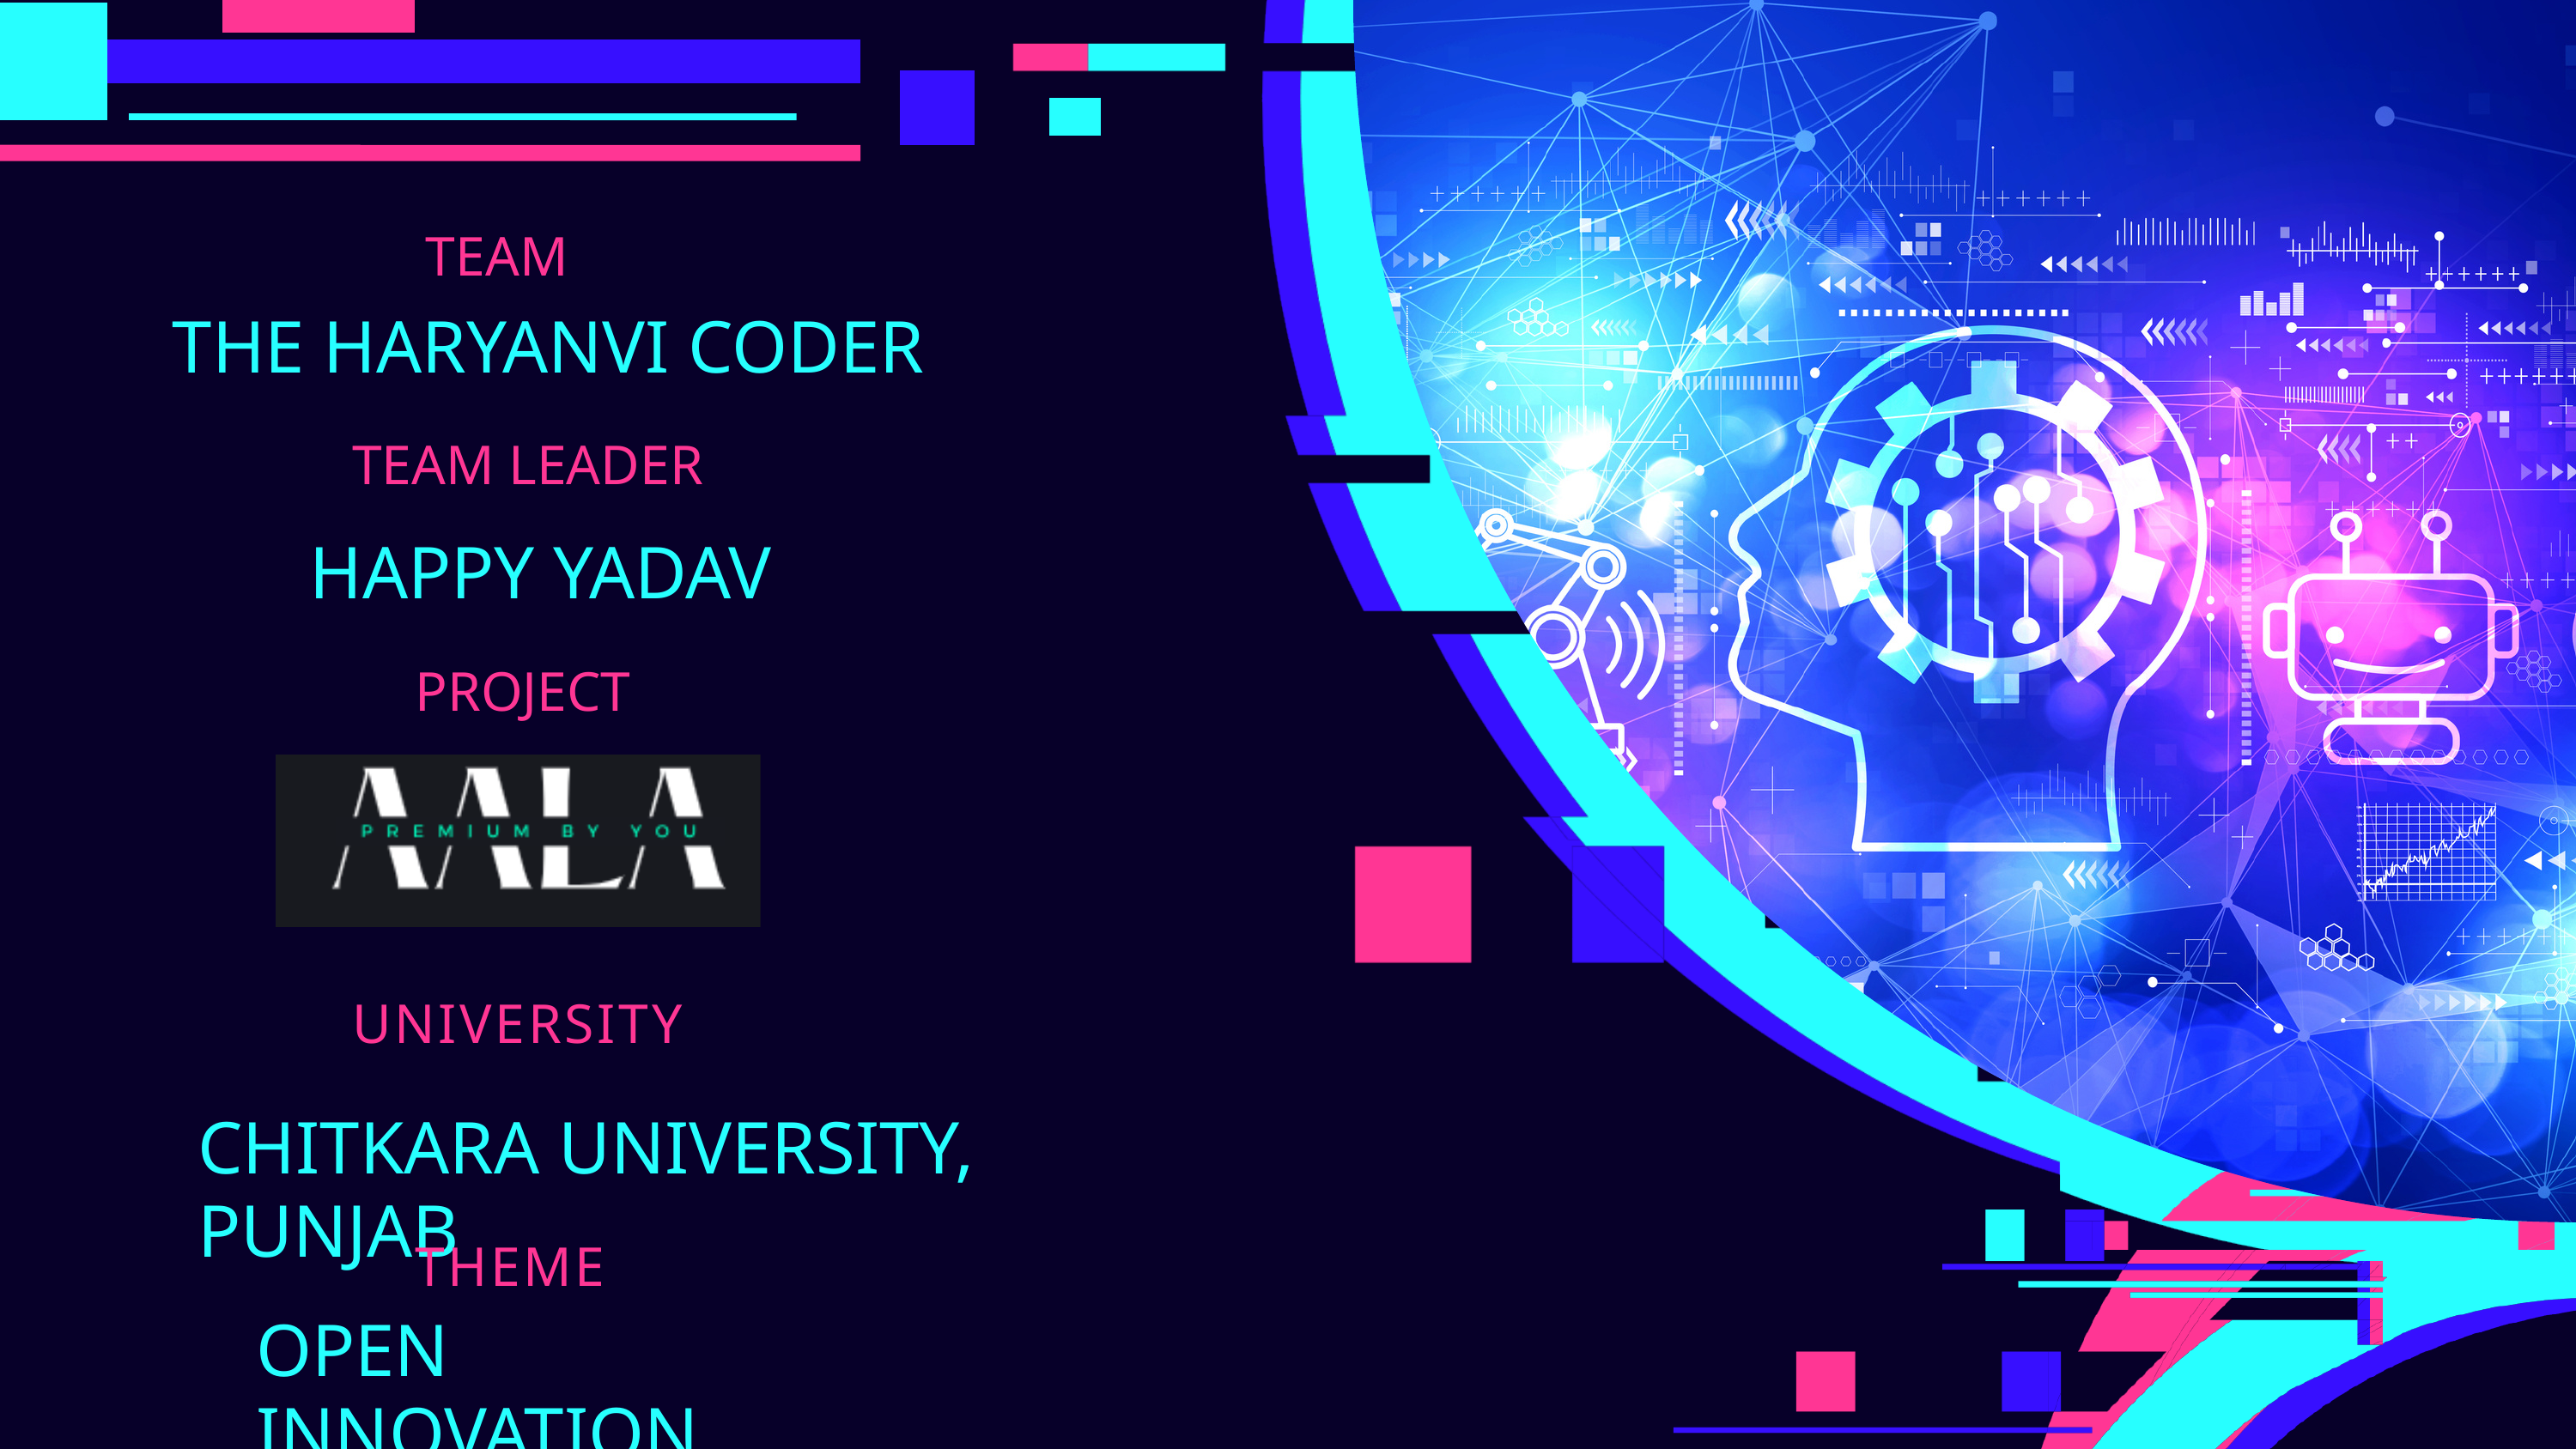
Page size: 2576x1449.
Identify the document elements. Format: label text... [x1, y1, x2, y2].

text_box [112, 39, 861, 83]
text_box THEME [415, 1234, 1000, 1298]
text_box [0, 2, 108, 121]
text_box HAPPY YADAV [309, 530, 895, 614]
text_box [1048, 98, 1101, 136]
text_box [1352, 0, 2576, 1223]
text_box [1012, 0, 1569, 1268]
text_box [276, 755, 761, 927]
text_box CHITKARA UNIVERSITY, PUNJAB [197, 1104, 1218, 1272]
text_box THE HARYANVI CODER [47, 303, 1049, 387]
text_box OPEN INNOVATION [256, 1307, 841, 1449]
text_box TEAM LEADER [352, 433, 938, 496]
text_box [222, 0, 416, 33]
text_box TEAM [211, 223, 797, 287]
text_box [1569, 1229, 2576, 1449]
text_box UNIVERSITY [352, 991, 938, 1054]
text_box PROJECT [415, 659, 1304, 723]
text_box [899, 70, 975, 145]
